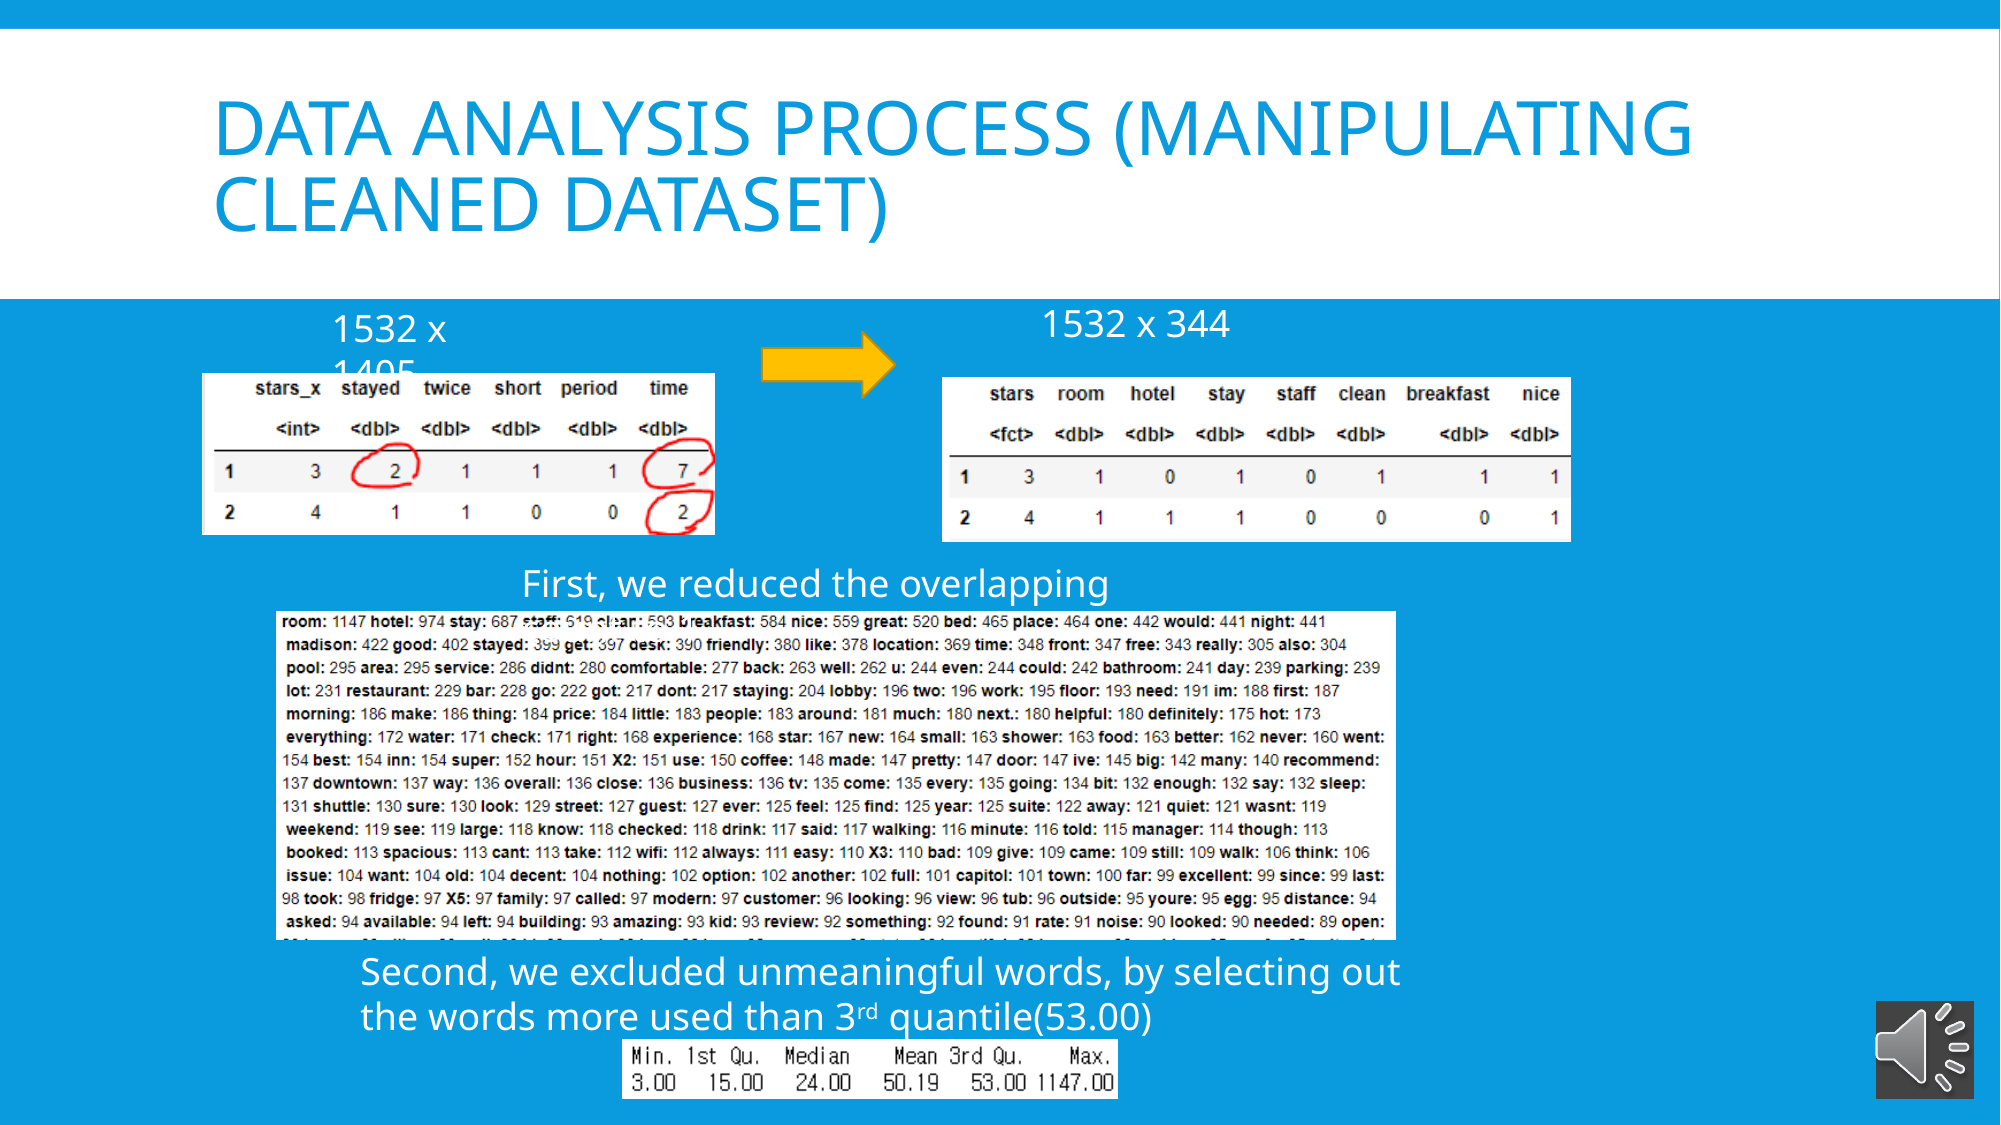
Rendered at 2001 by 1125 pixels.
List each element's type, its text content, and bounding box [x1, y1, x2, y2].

text_box 1532 x 1405 [316, 297, 548, 369]
picture [1876, 1002, 1973, 1098]
text_box 1532 x 344 [1026, 292, 1257, 352]
text_box [760, 330, 897, 399]
picture [277, 612, 1395, 939]
title Data Analysis Process (Manipulating Cleaned Dataset) [197, 46, 1803, 295]
text_box Second, we excluded unmeaningful words, by selecting out the words more used than 3rd quantile(53.00) [345, 940, 1465, 1046]
picture [943, 378, 1570, 541]
text_box First, we reduced the overlapping count to 1 [506, 553, 1223, 607]
picture [203, 373, 714, 534]
picture [623, 1038, 1117, 1098]
